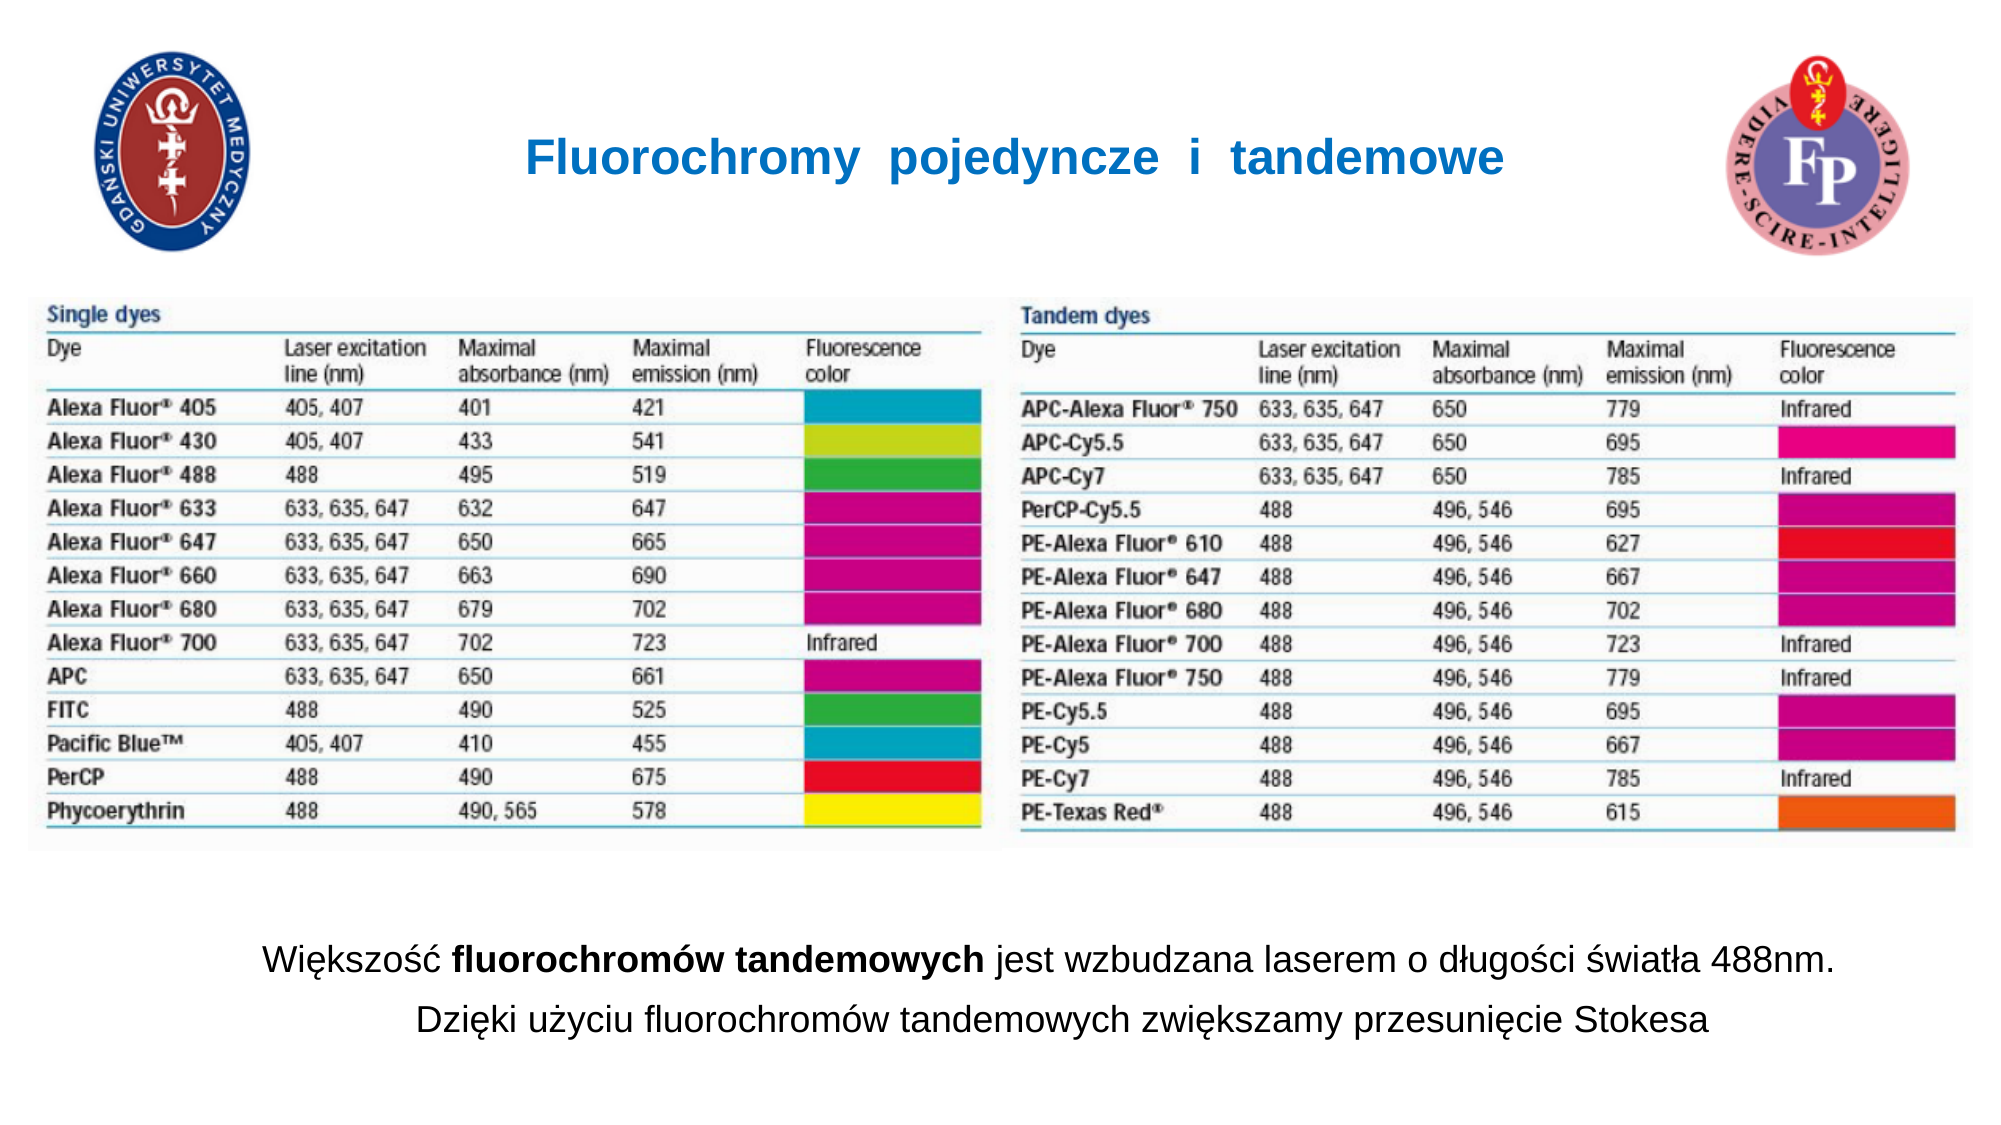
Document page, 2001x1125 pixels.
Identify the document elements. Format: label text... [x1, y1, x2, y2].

text_box Większość fluorochromów tandemowych jest wzbudzana laserem o długości światła 488nm. [247, 927, 1851, 988]
picture [80, 37, 264, 265]
picture [1718, 47, 1918, 262]
text_box Dzięki użyciu fluorochromów tandemowych zwiększamy przesunięcie Stokesa [400, 988, 1725, 1048]
picture [27, 297, 1973, 851]
text_box Fluorochromy pojedyncze i tandemowe [312, 116, 1718, 192]
